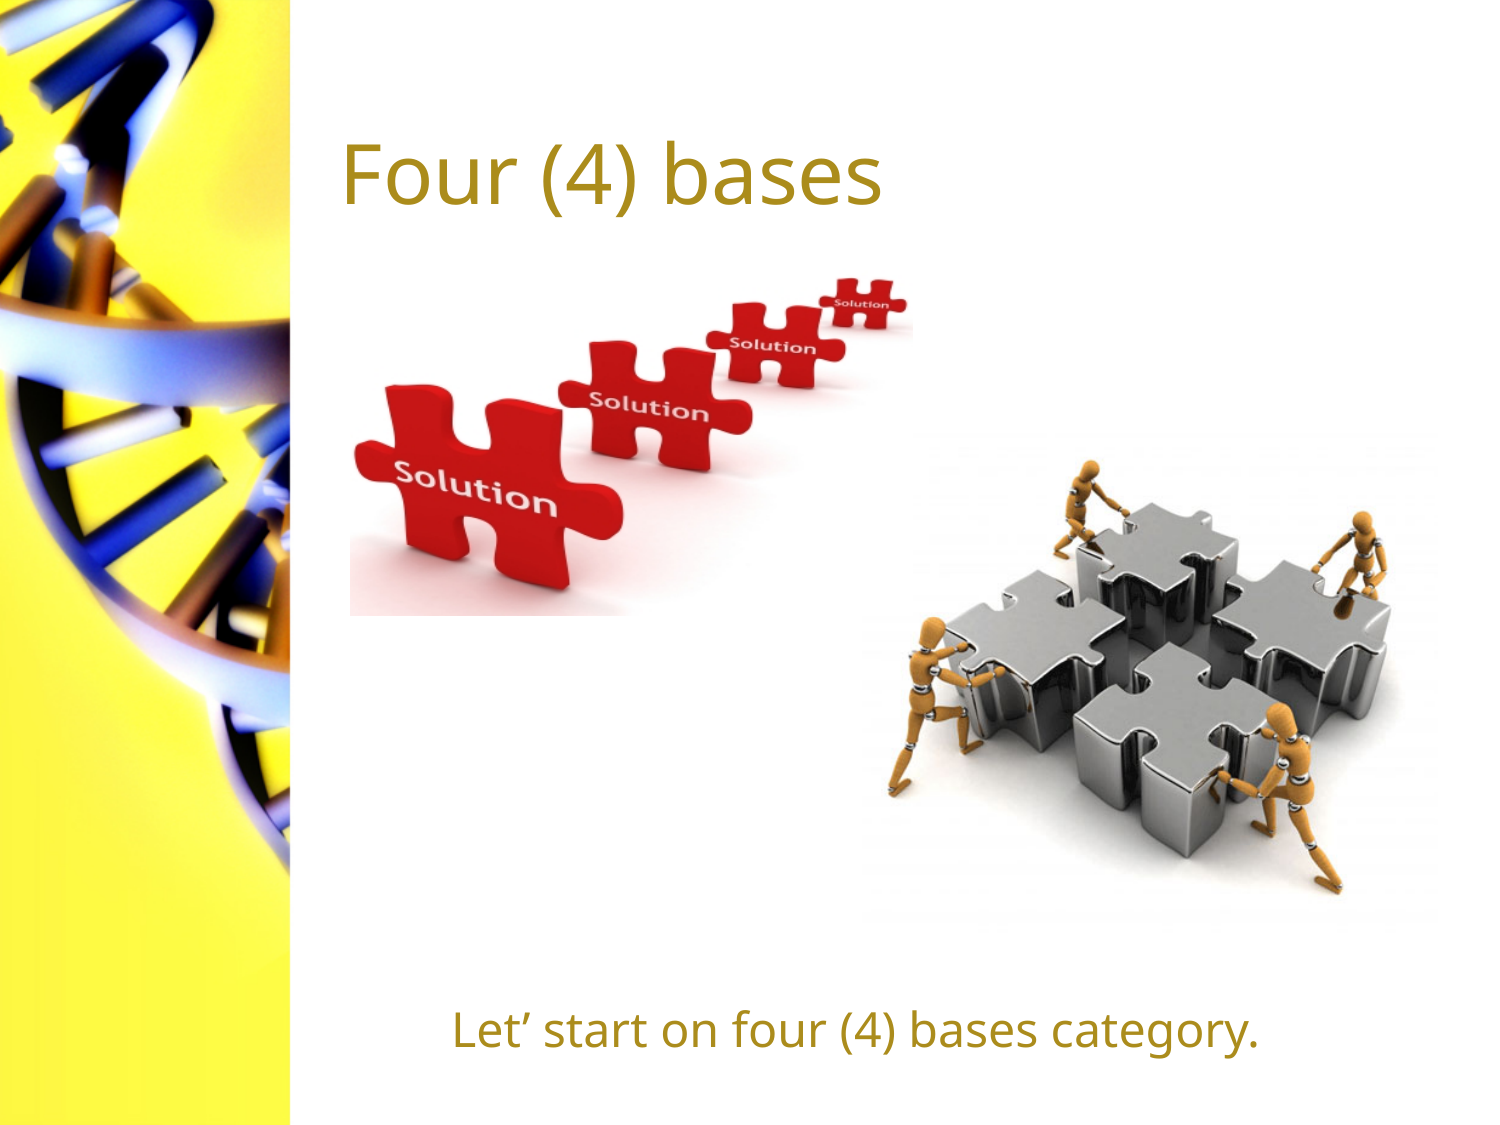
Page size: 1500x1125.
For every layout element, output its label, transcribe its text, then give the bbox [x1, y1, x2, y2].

text_box Let’ start on four (4) bases category. [337, 935, 1375, 1065]
picture [0, 0, 1500, 1125]
title Four (4) bases [324, 112, 1463, 231]
